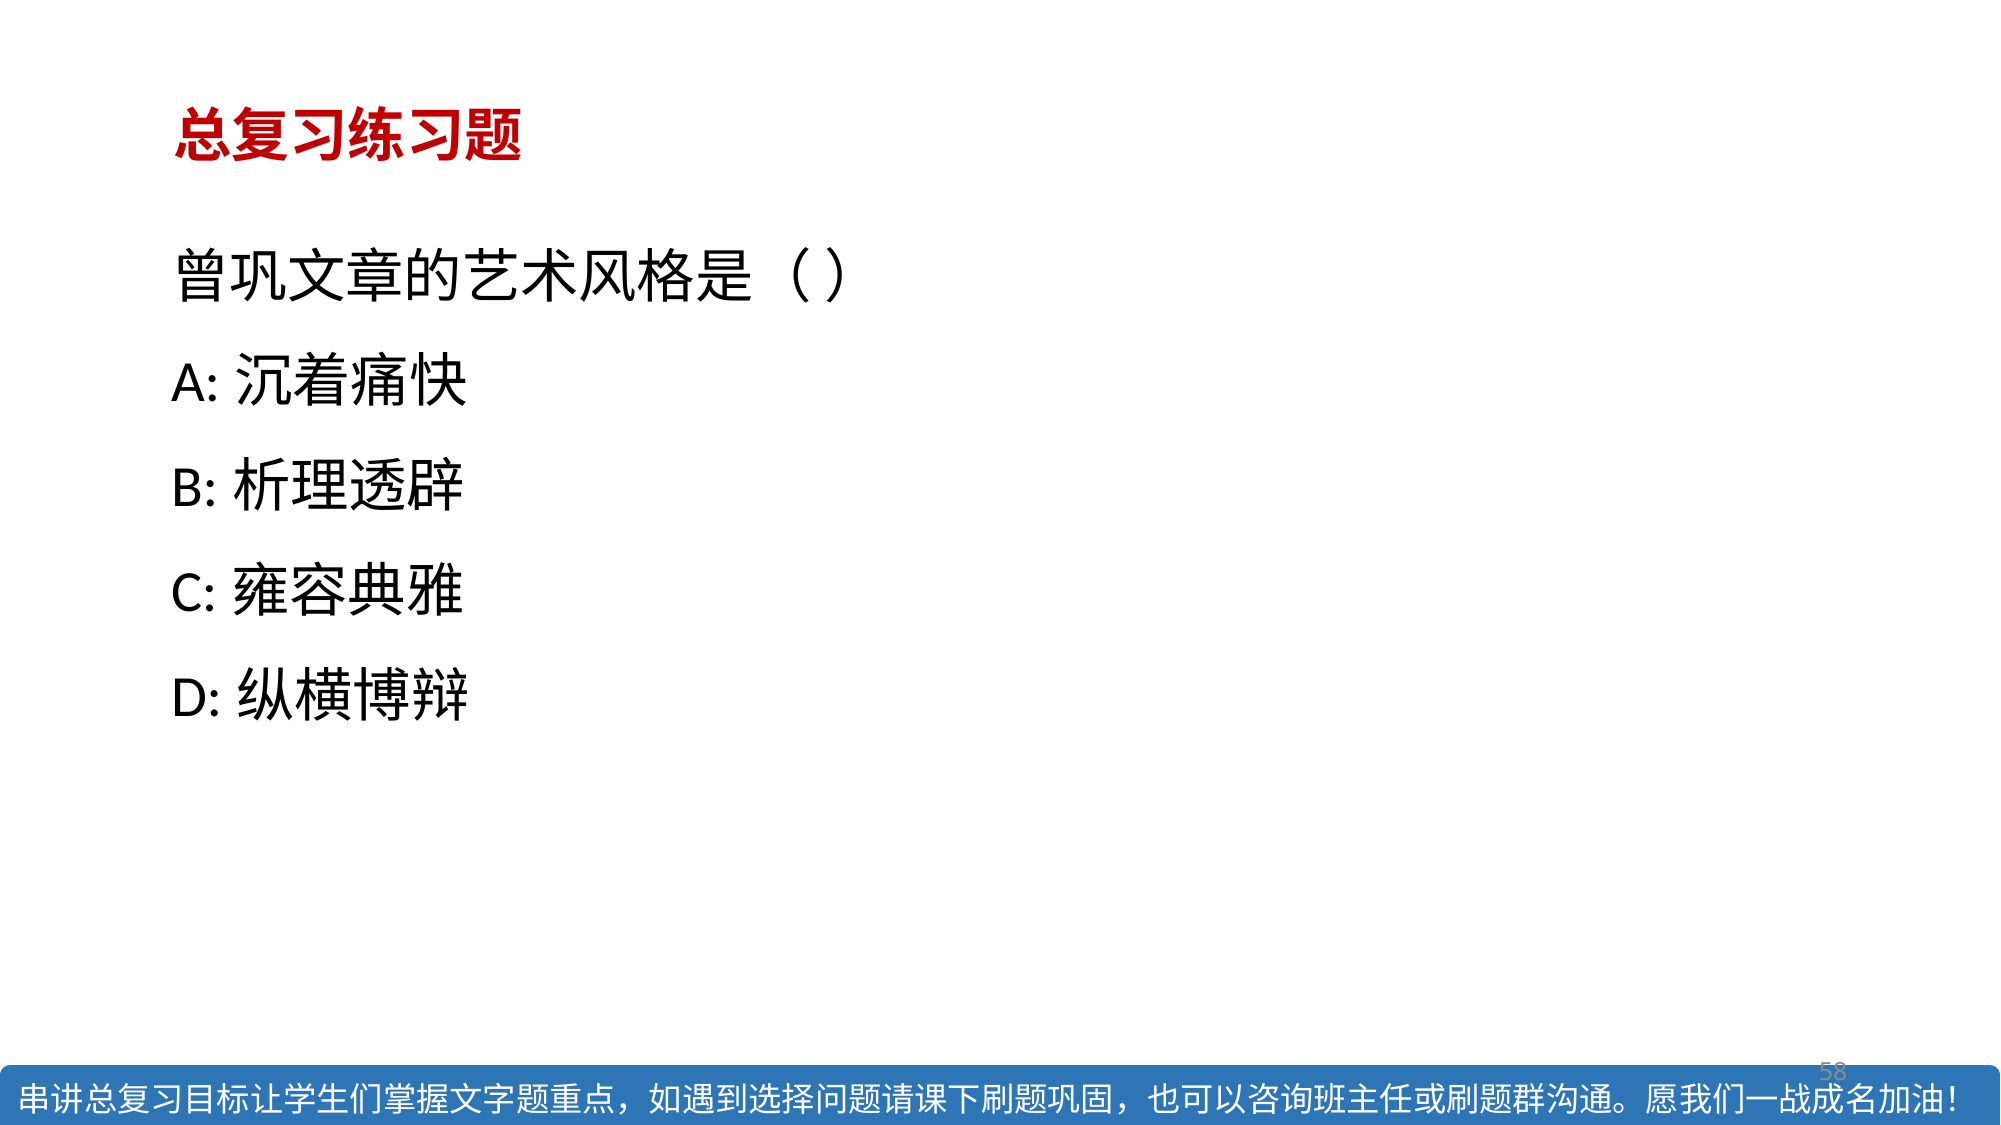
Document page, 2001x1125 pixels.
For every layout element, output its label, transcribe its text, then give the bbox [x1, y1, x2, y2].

text_box 曾巩文章的艺术风格是（ ） A:沉着痛快 B:析理透辟 C:雍容典雅 D:纵横博辩 [156, 196, 1609, 736]
slide_number 58 [1412, 1042, 1863, 1103]
text_box 总复习练习题 [158, 56, 538, 176]
